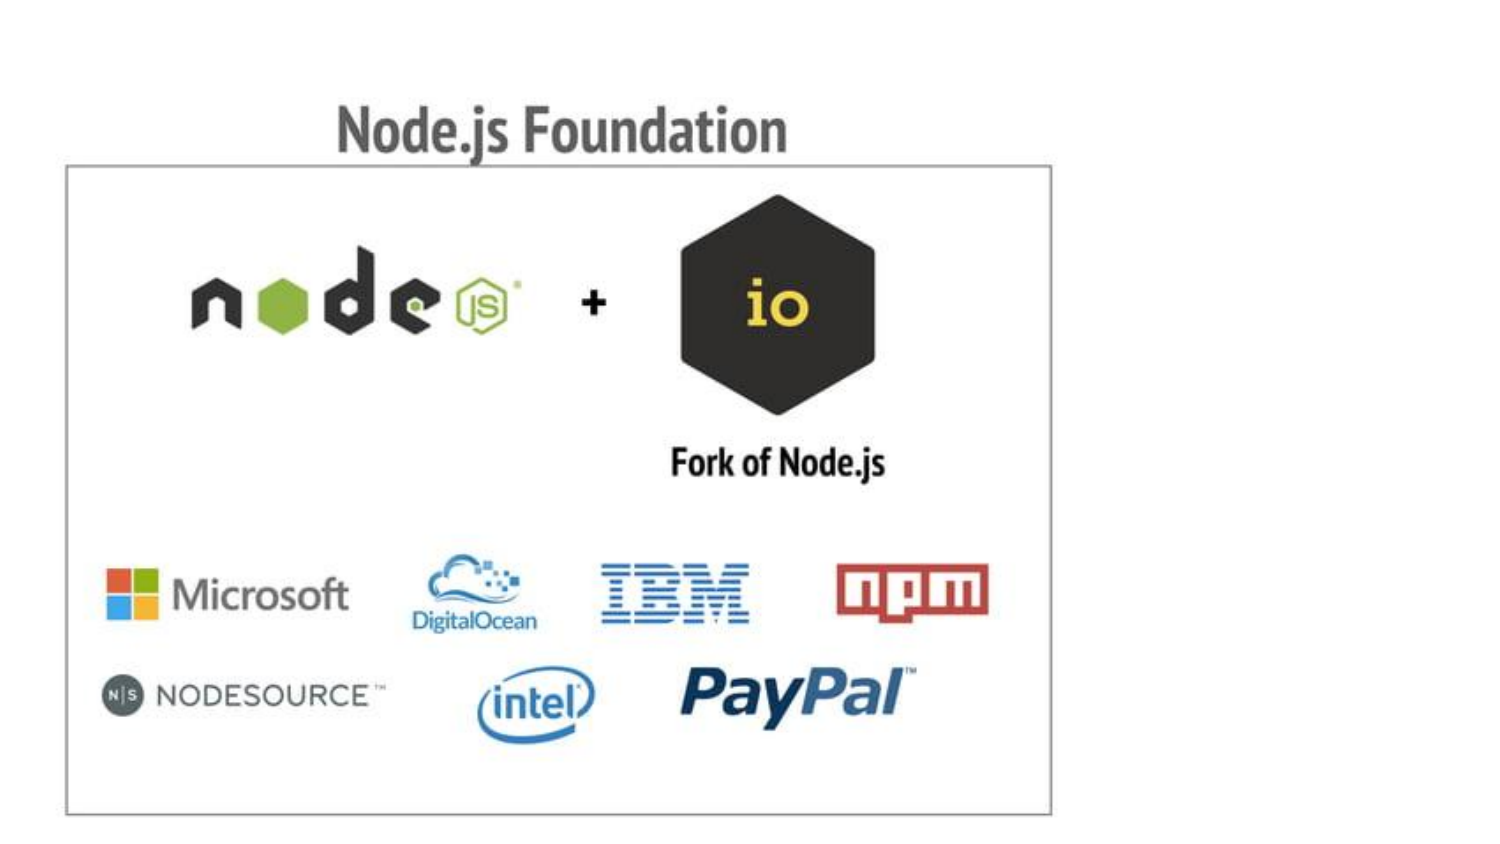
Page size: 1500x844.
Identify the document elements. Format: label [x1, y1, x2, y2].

picture [0, 0, 1126, 844]
